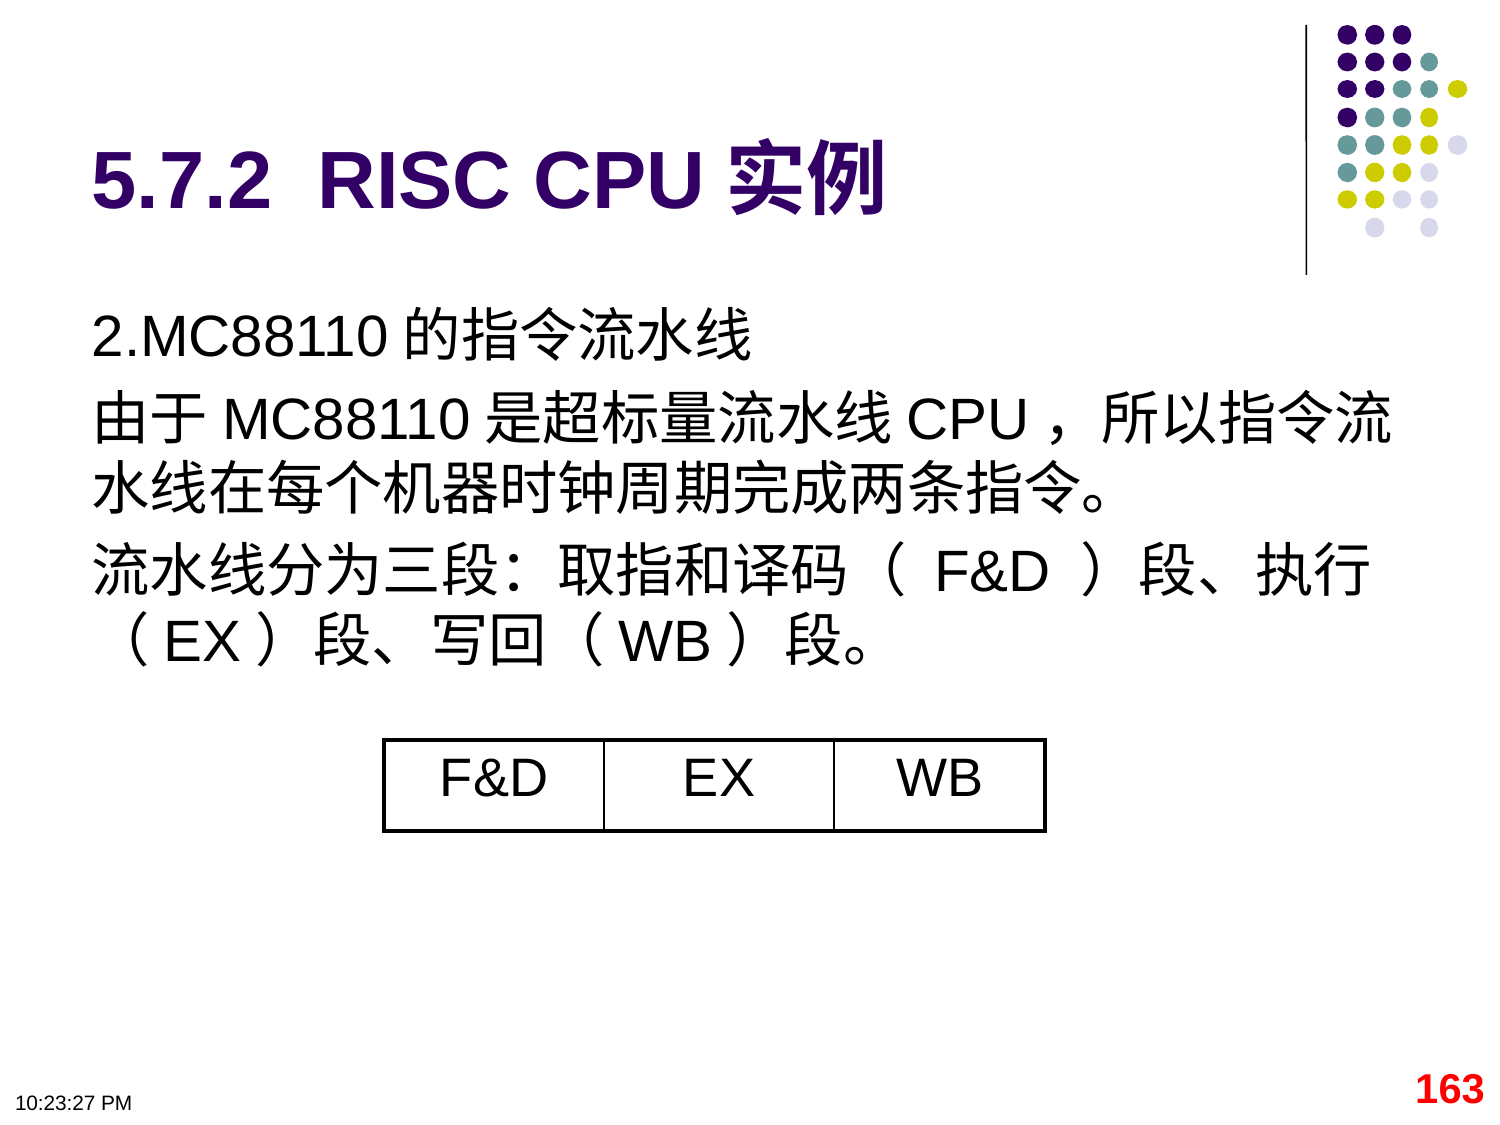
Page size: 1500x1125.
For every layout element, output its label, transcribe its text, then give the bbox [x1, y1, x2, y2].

table_header F&D [386, 742, 603, 829]
list 2.MC88110的指令流水线 由于MC88110是超标量流水线CPU，所以指令流水线在每个机器时钟周期完成两条指令。 流水线分为三段：取指和译码（ F&D ）段、执行（EX）段、写回（WB）段。 [76, 290, 1447, 716]
table_header EX [605, 742, 833, 829]
table_header WB [835, 742, 1043, 829]
title 5.7.2 RISC CPU实例 [76, 113, 918, 233]
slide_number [0, 1081, 351, 1125]
slide_number 163 [1340, 1053, 1500, 1125]
